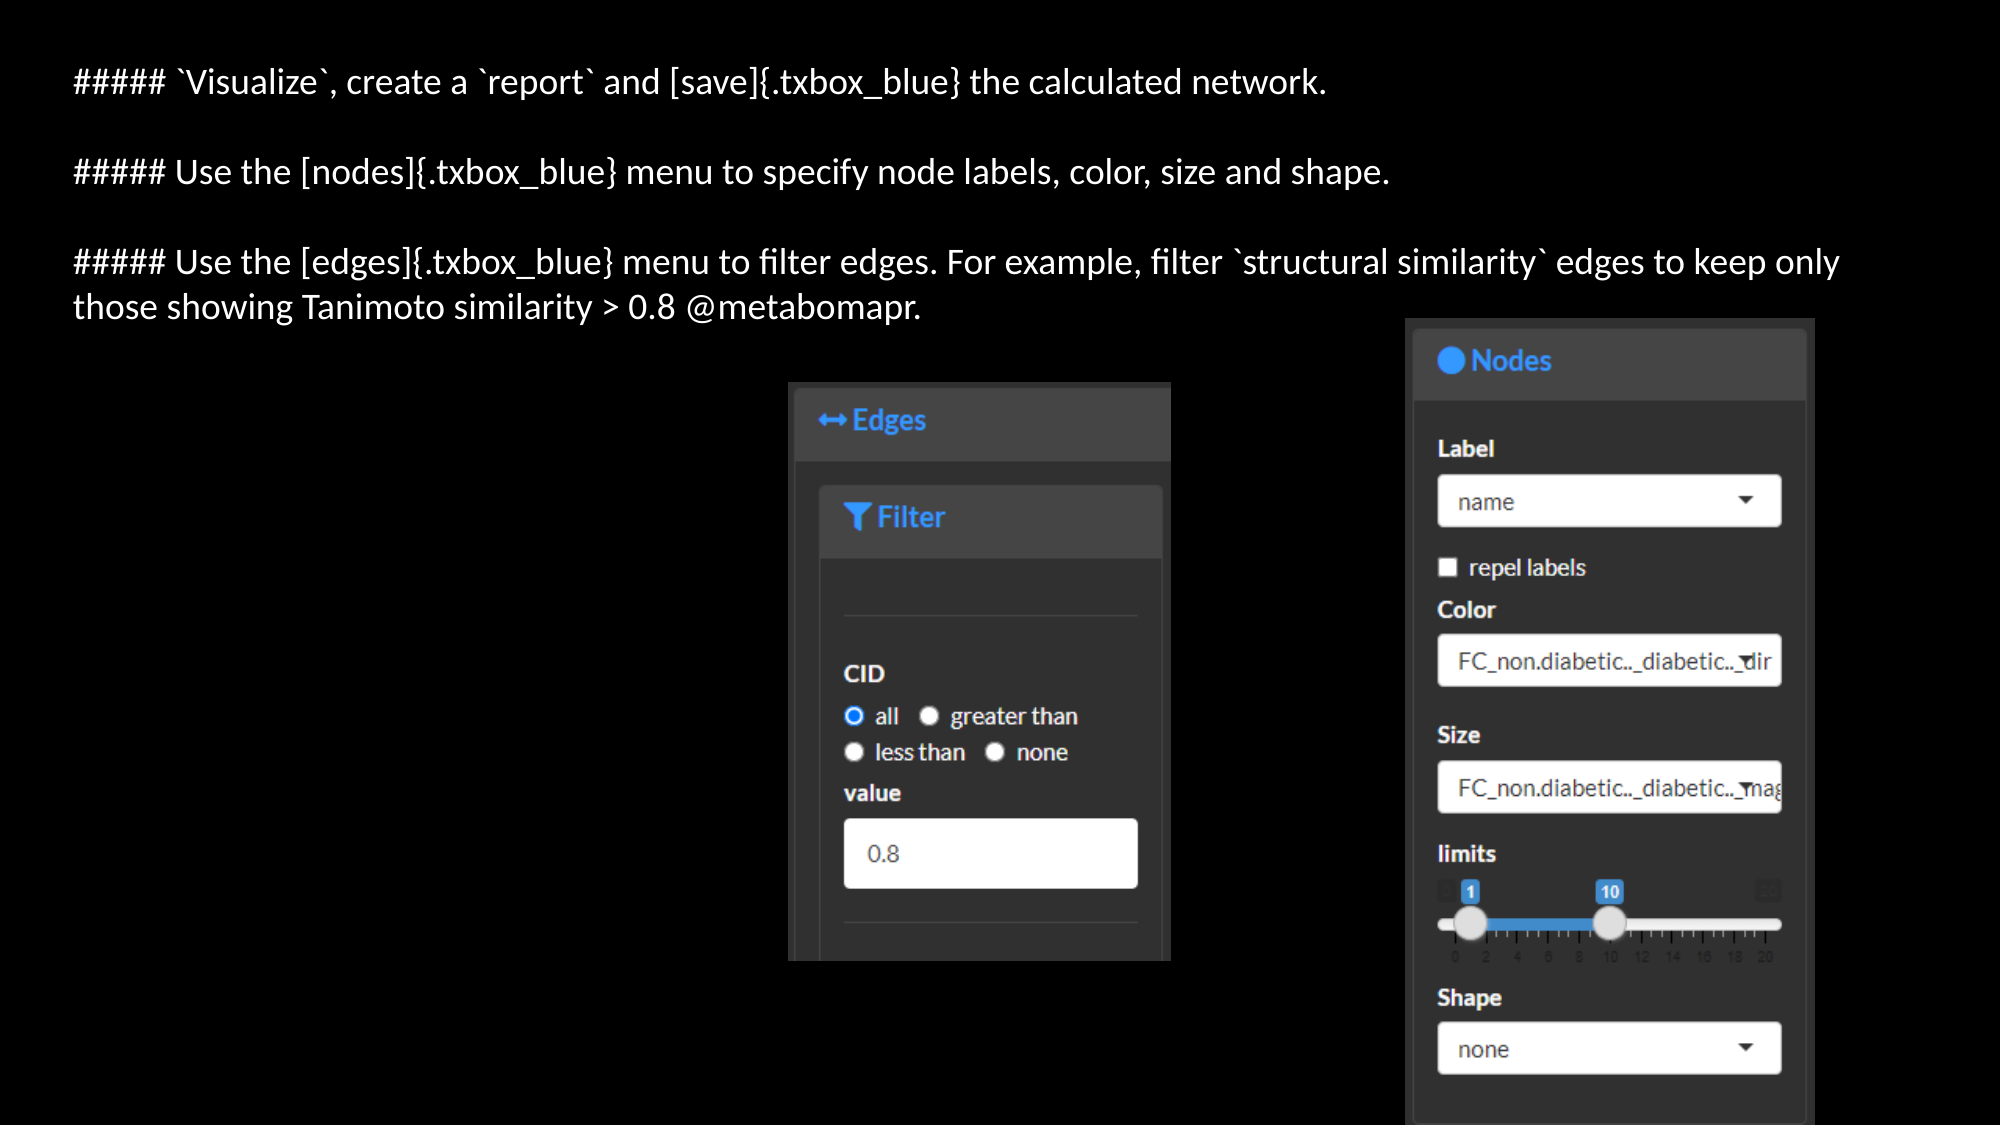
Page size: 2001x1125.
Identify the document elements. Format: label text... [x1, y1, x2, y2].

picture [788, 382, 1171, 961]
picture [1405, 318, 1815, 1125]
text_box ##### `Visualize`, create a `report` and [save]{.txbox_blue} the calculated network. ##### Use the [nodes]{.txbox_blue} menu to specify node labels, color, size and shape. ##### Use the [edges]{.txbox_blue} menu to filter edges. For example, filter `structural similarity` edges to keep only those showing Tanimoto similarity > 0.8 @metabomapr. [58, 49, 1942, 425]
